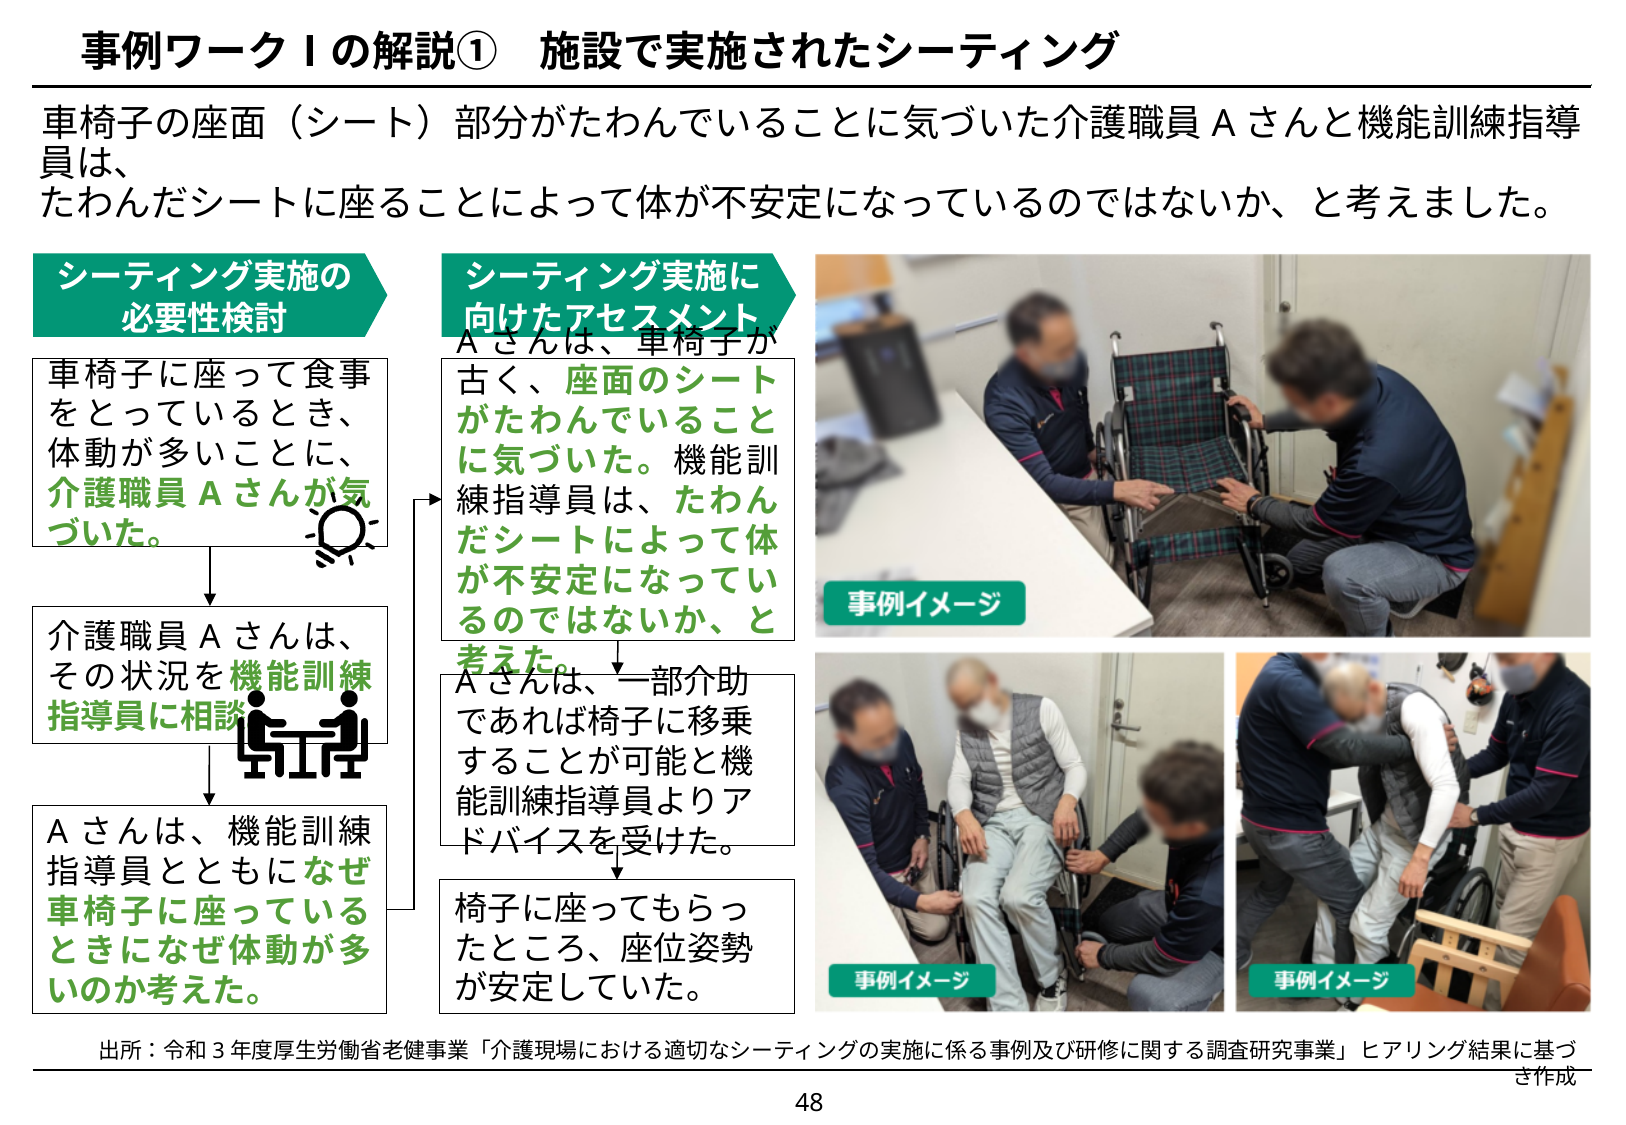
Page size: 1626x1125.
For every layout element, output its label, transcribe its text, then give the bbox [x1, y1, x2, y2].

picture [278, 470, 386, 595]
picture [220, 652, 385, 816]
list 車椅子の座面（シート）部分がたわんでいることに気づいた介護職員Aさんと機能訓練指導員は、 たわんだシートに座ることによって体が不安定になっているのではないか、と考えました。 [32, 96, 1593, 193]
text_box Aさんは、一部介助であれば椅子に移乗することが可能と機能訓練指導員よりアドバイスを受けた。 [442, 674, 795, 846]
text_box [386, 499, 442, 910]
text_box Aさんは、車椅子が古く、座面のシートがたわんでいることに気づいた。機能訓練指導員は、たわんだシートによって体が不安定になっているのではないか、と考えた。 [441, 358, 795, 641]
text_box シーティング実施の 必要性検討 [33, 253, 388, 337]
text_box Aさんは、機能訓練指導員とともになぜ車椅子に座っているときになぜ体動が多いのか考えた。 [32, 805, 387, 1014]
title 事例ワークⅠの解説① 施設で実施されたシーティング [32, 22, 1593, 83]
text_box 出所：令和3年度厚生労働省老健事業「介護現場における適切なシーティングの実施に係る事例及び研修に関する調査研究事業」ヒアリング結果に基づき作成 [62, 1029, 1593, 1097]
text_box 介護職員Aさんは、その状況を機能訓練指導員に相談。 [32, 606, 386, 744]
picture [814, 253, 1592, 1014]
text_box 椅子に座ってもらったところ、座位姿勢が安定していた。 [439, 879, 795, 1014]
text_box 車椅子に座って食事をとっているとき、体動が多いことに、介護職員Aさんが気づいた。 [32, 358, 388, 547]
text_box シーティング実施に 向けたアセスメント [441, 253, 797, 337]
